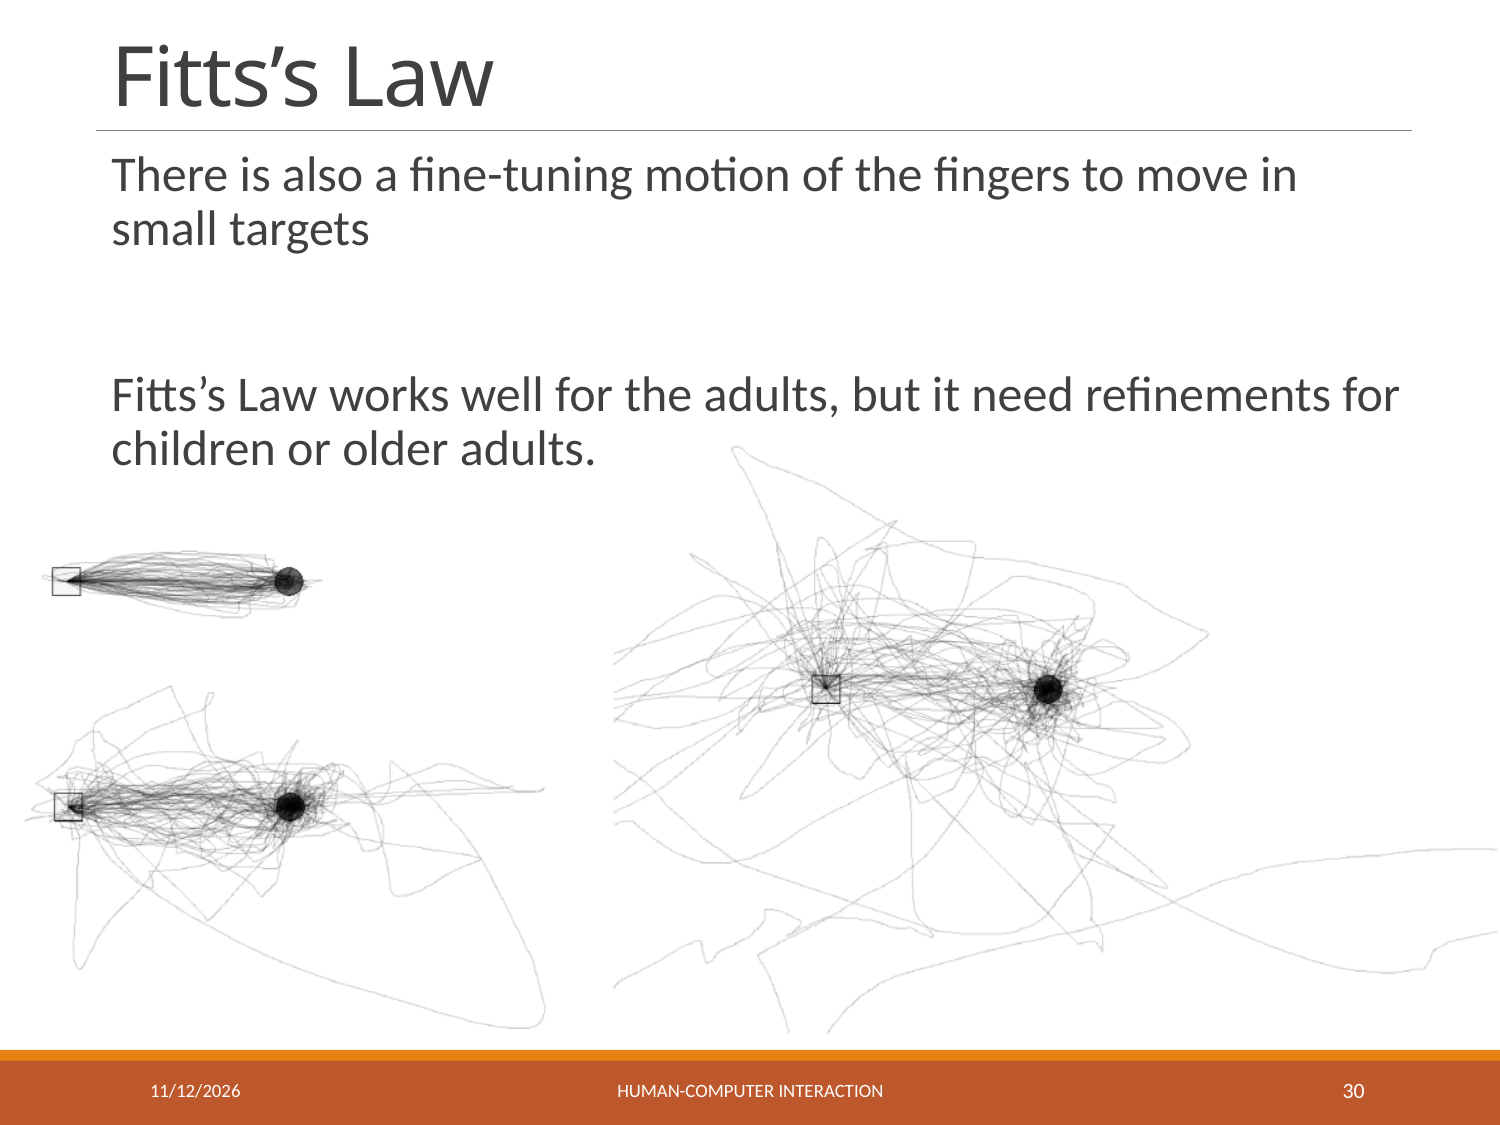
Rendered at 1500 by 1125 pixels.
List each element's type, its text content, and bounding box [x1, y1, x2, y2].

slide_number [135, 1059, 440, 1120]
picture [25, 494, 329, 659]
slide_number 30 [1218, 1059, 1380, 1120]
picture [10, 673, 560, 1050]
title Fitts’s Law [96, 19, 1413, 131]
footer Human-computer interaction [453, 1059, 1047, 1120]
picture [612, 438, 1498, 1035]
